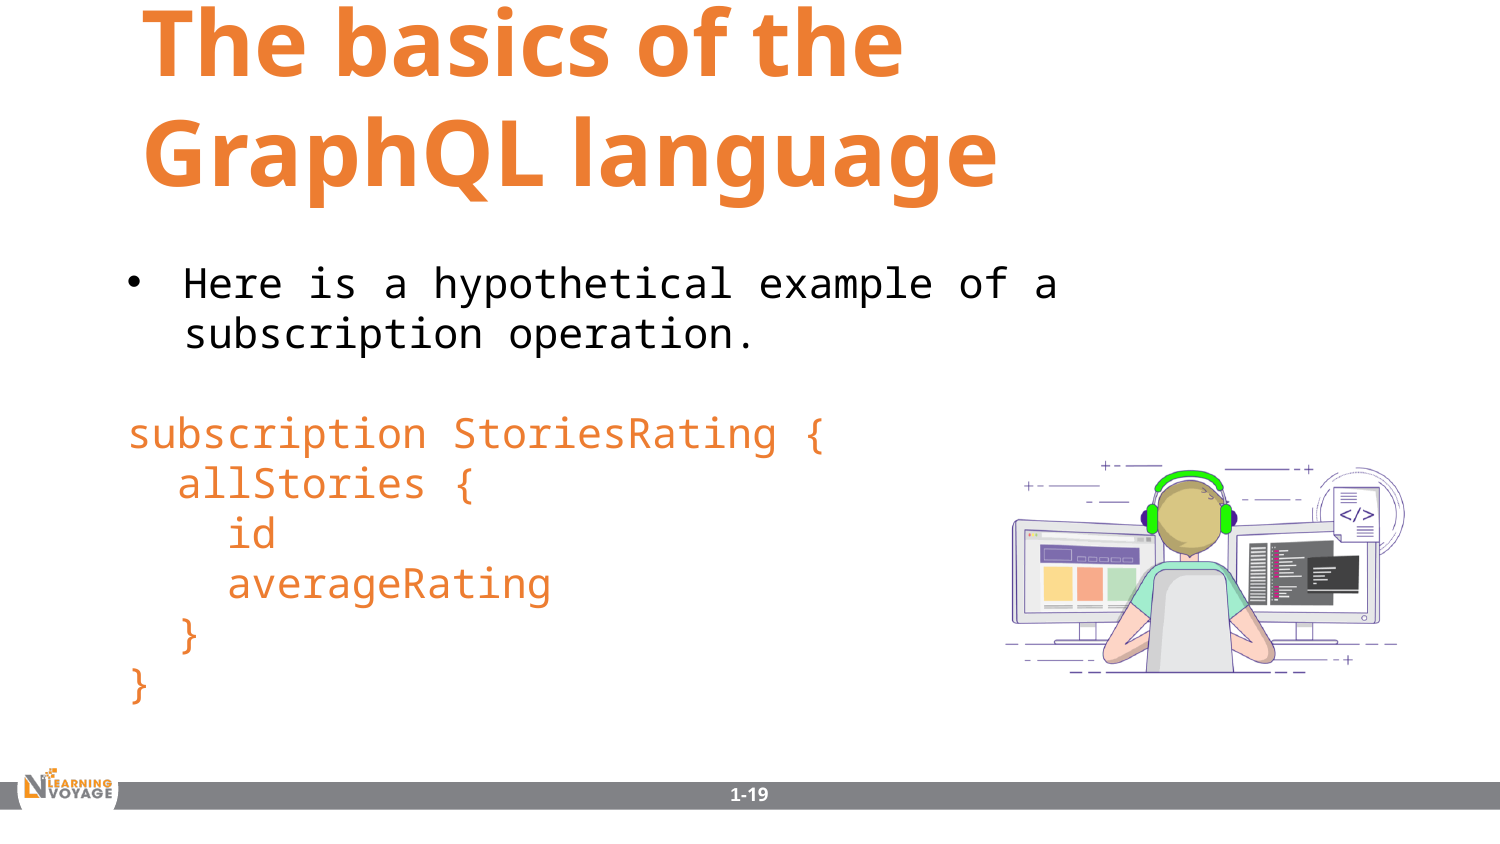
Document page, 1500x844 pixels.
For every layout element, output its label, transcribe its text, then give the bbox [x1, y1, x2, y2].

text_box The basics of the GraphQL language [126, 37, 1231, 153]
picture [965, 393, 1428, 741]
text_box Here is a hypothetical example of a subscription operation. subscription StoriesRating { allStories { id averageRating } } [126, 254, 1373, 707]
slide_number 1-19 [692, 770, 784, 821]
picture [0, 706, 144, 844]
